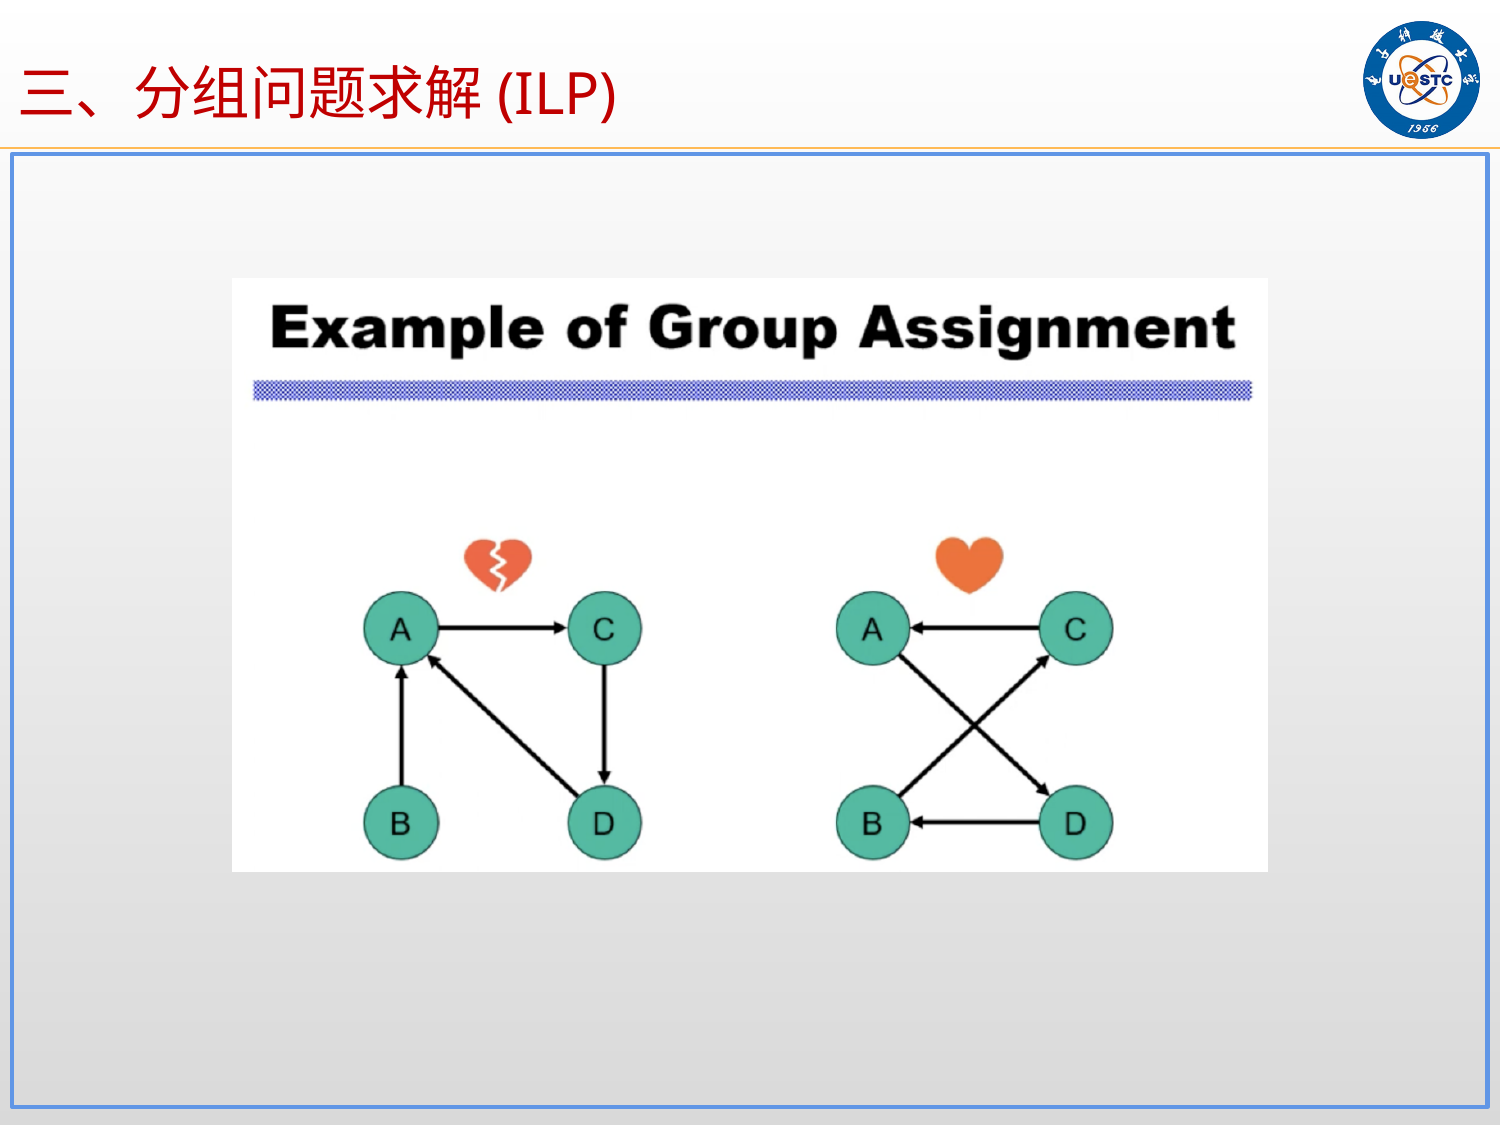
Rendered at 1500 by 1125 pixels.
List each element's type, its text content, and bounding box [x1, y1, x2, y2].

picture [231, 278, 1268, 872]
text_box 三、分组问题求解(ILP) [9, 14, 1300, 134]
text_box [10, 152, 1490, 1109]
picture [1363, 21, 1481, 139]
